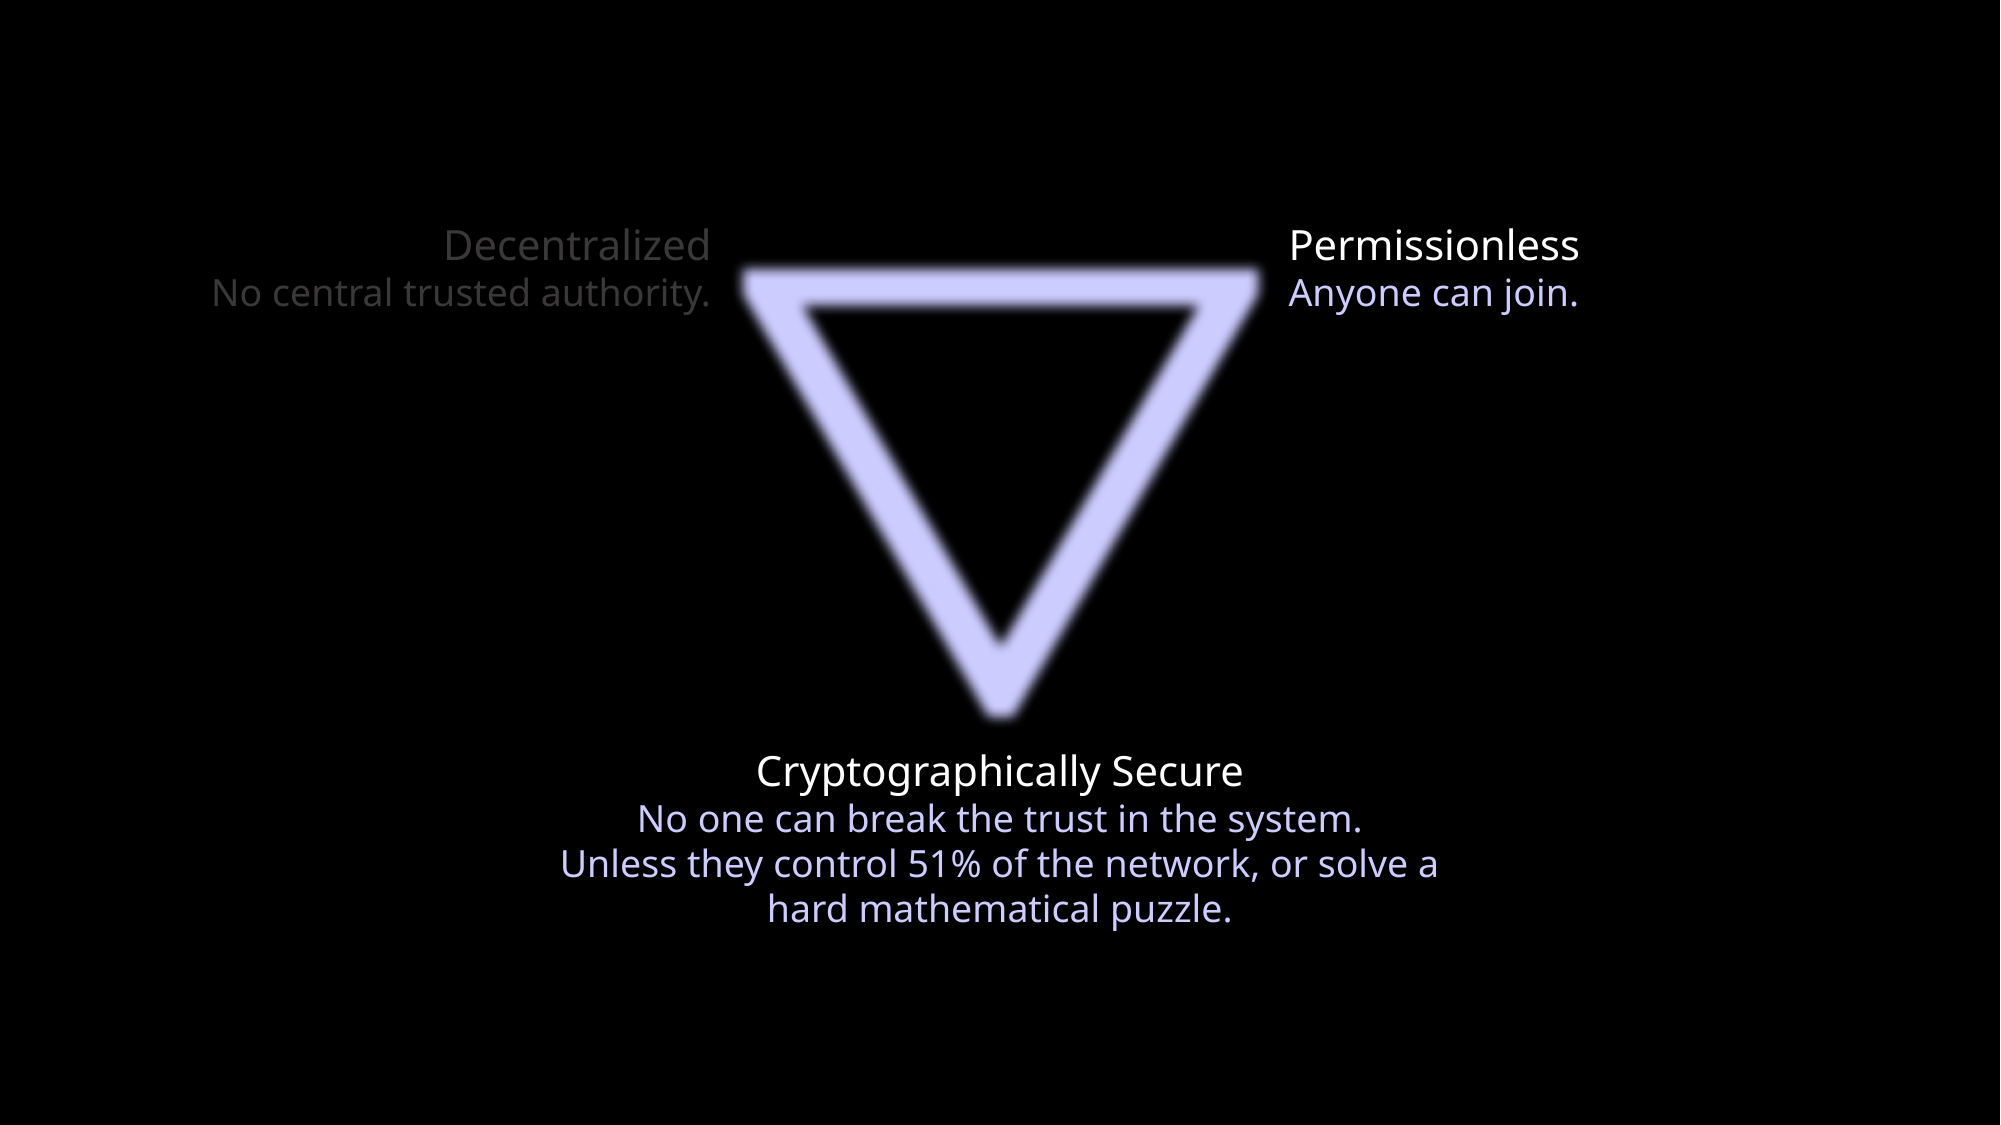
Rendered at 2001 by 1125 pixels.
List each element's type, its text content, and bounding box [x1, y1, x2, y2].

text_box Cryptographically Secure No one can break the trust in the system. Unless they control 51% of the network, or solve a hard mathematical puzzle. [499, 737, 1501, 938]
text_box [764, 285, 1236, 693]
text_box Permissionless Anyone can join. [1273, 211, 1626, 322]
text_box Decentralized No central trusted authority. [116, 211, 727, 322]
